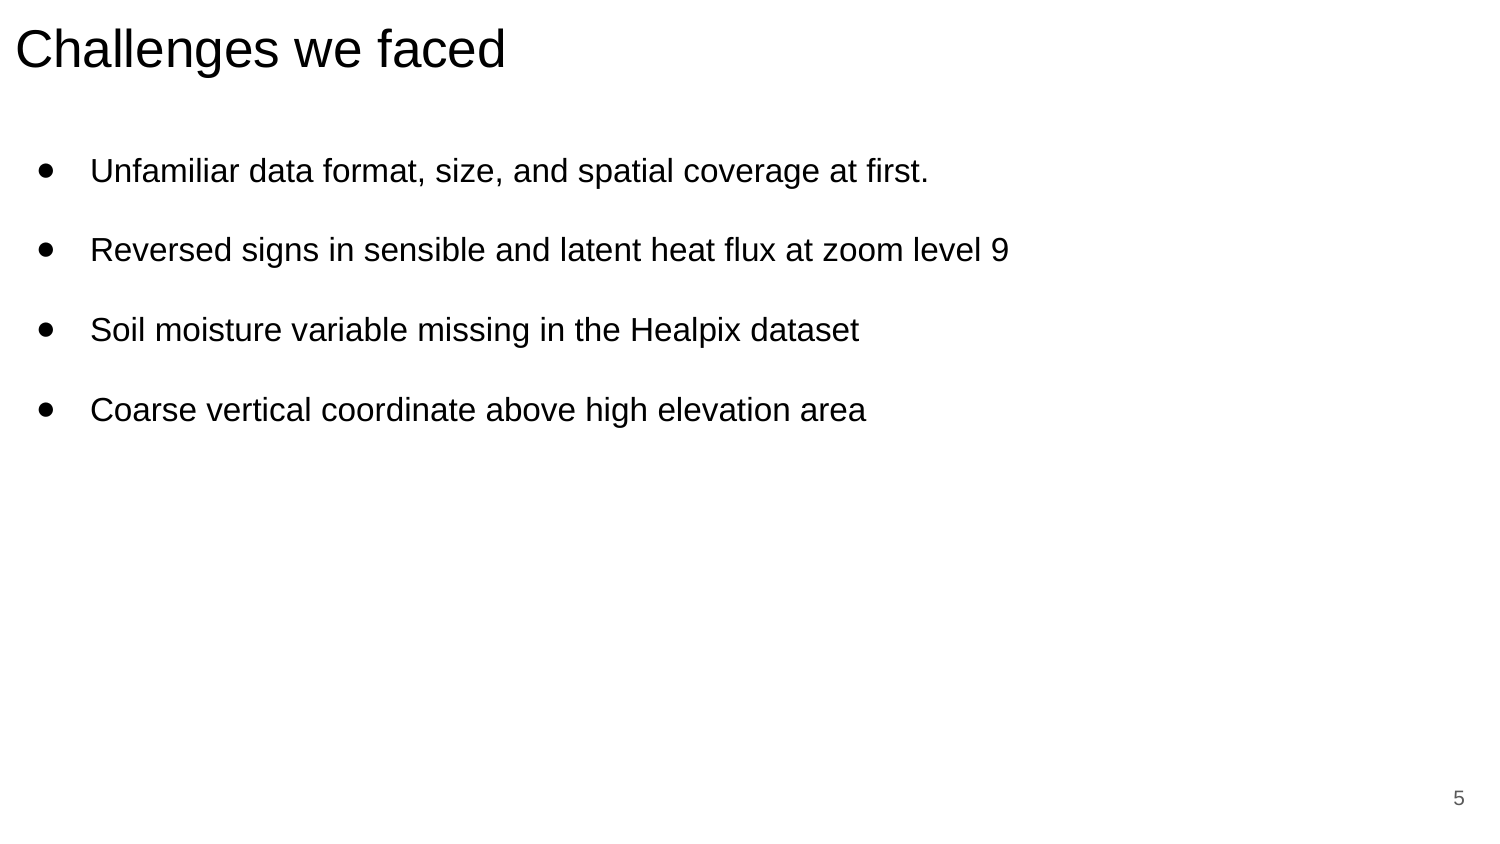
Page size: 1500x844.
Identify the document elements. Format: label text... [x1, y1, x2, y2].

slide_number ‹#› [1389, 764, 1480, 830]
title Challenges we faced [0, 0, 1398, 93]
list Unfamiliar data format, size, and spatial coverage at first. Reversed signs in sensible and latent heat flux at zoom level 9 Soil moisture variable missing in the Healpix dataset Coarse vertical coordinate above high elevation area [0, 93, 1480, 767]
